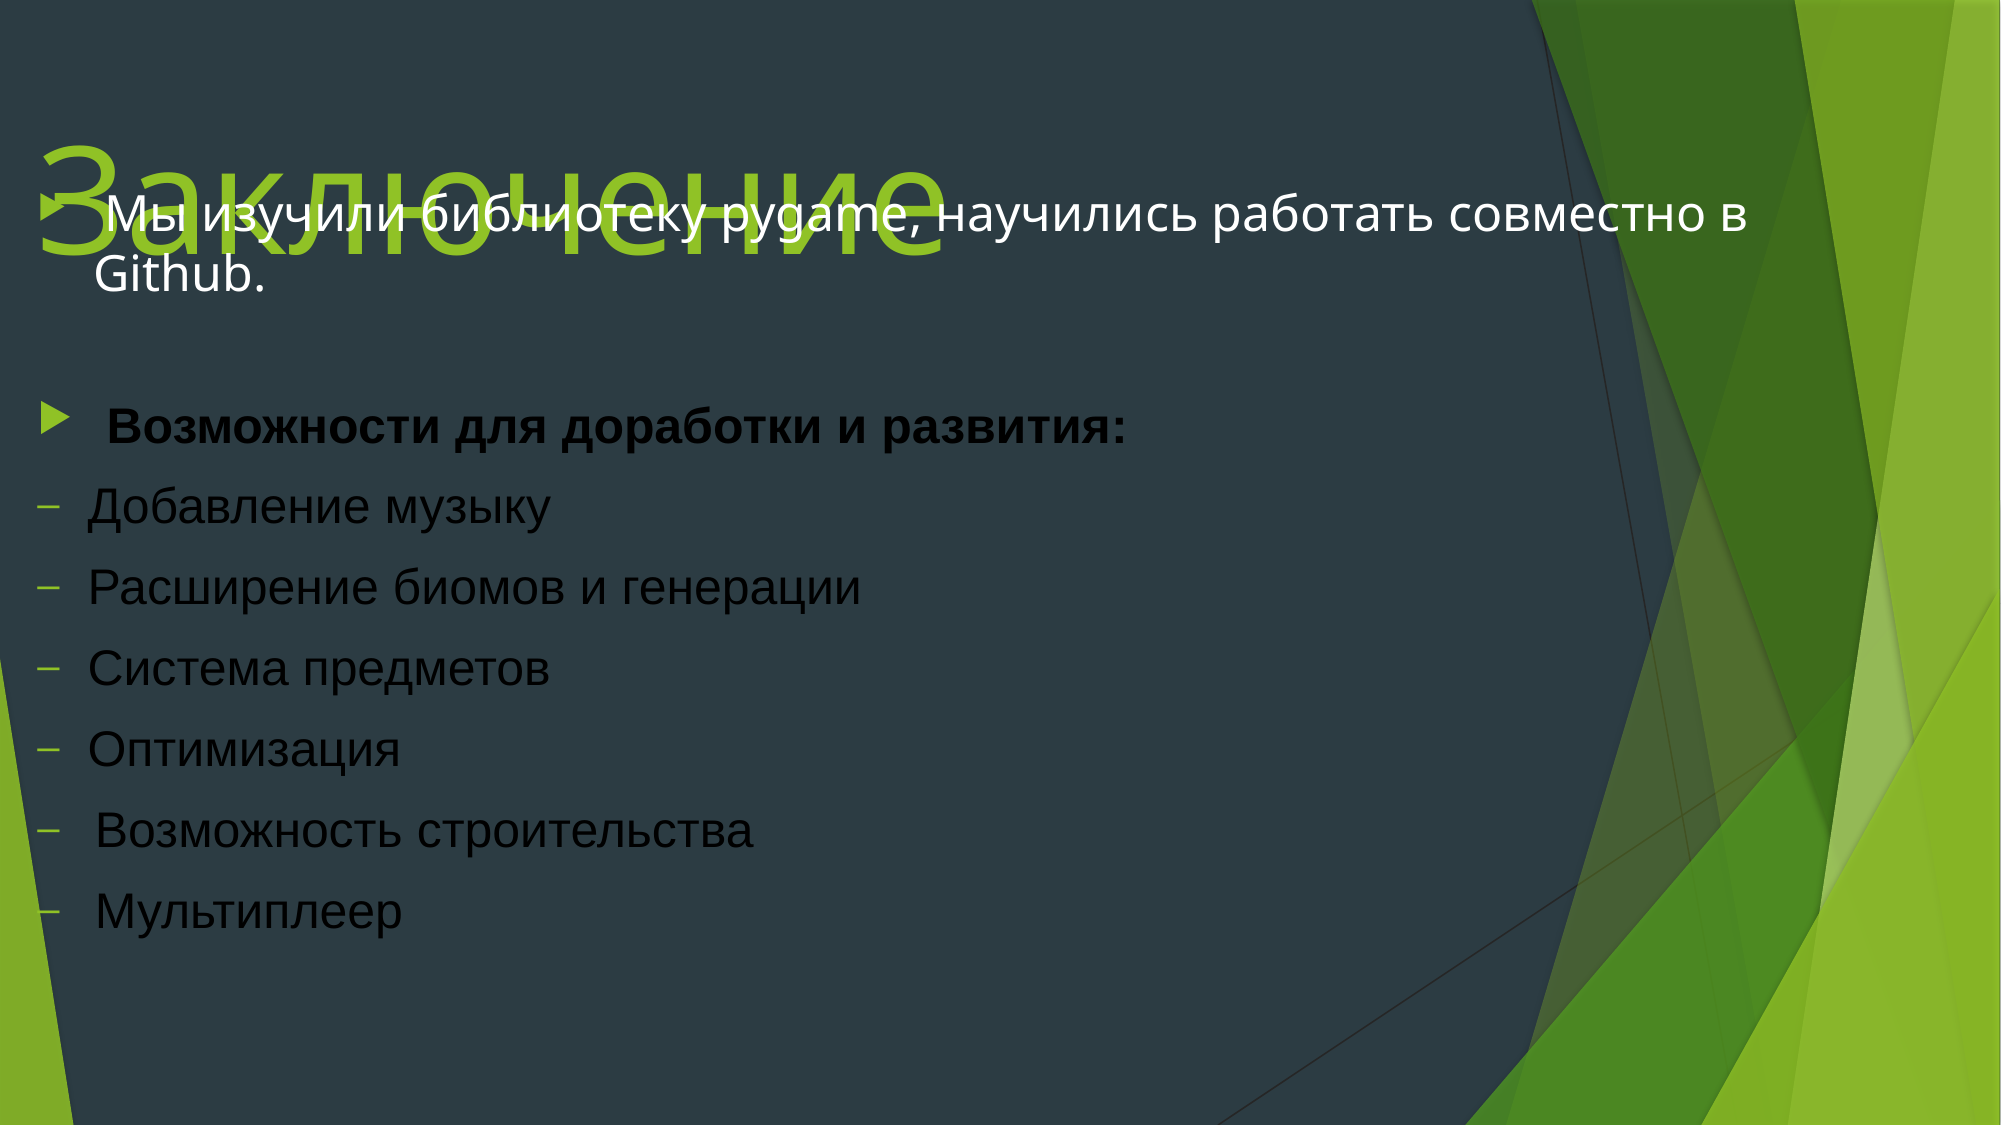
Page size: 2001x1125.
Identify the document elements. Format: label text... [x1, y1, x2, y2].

subtitle Мы изучили библиотеку pygame, научились работать совместно в Github. Возможности для доработки и развития: Добавление музыку Расширение биомов и генерации Система предметов Оптимизация Возможность строительства Мультиплеер [37, 0, 1838, 1122]
